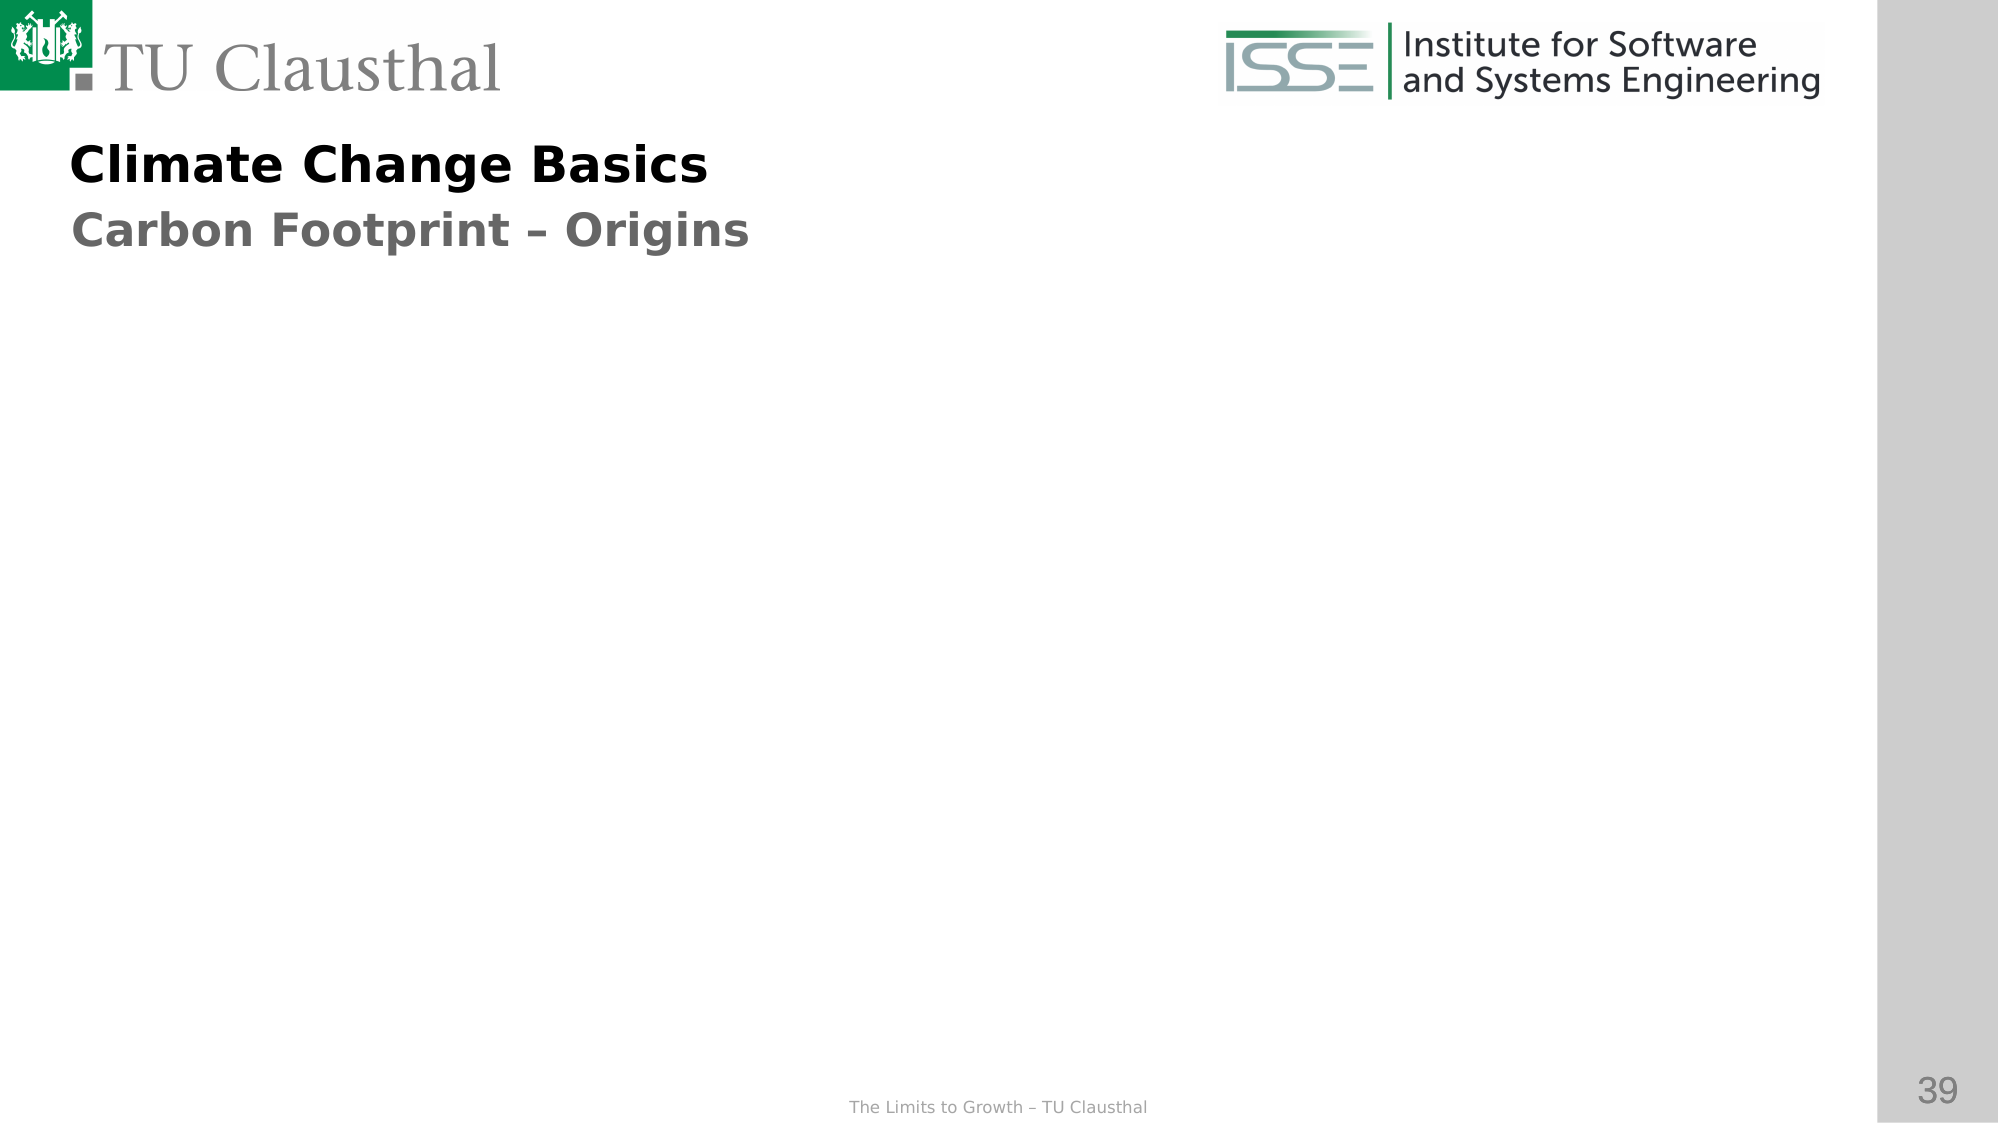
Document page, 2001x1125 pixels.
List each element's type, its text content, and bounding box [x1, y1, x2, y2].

picture [1218, 22, 1825, 106]
text_box Climate Change Basics [55, 125, 1817, 206]
text_box Carbon Footprint – Origins [70, 188, 1769, 269]
picture [0, 0, 500, 91]
